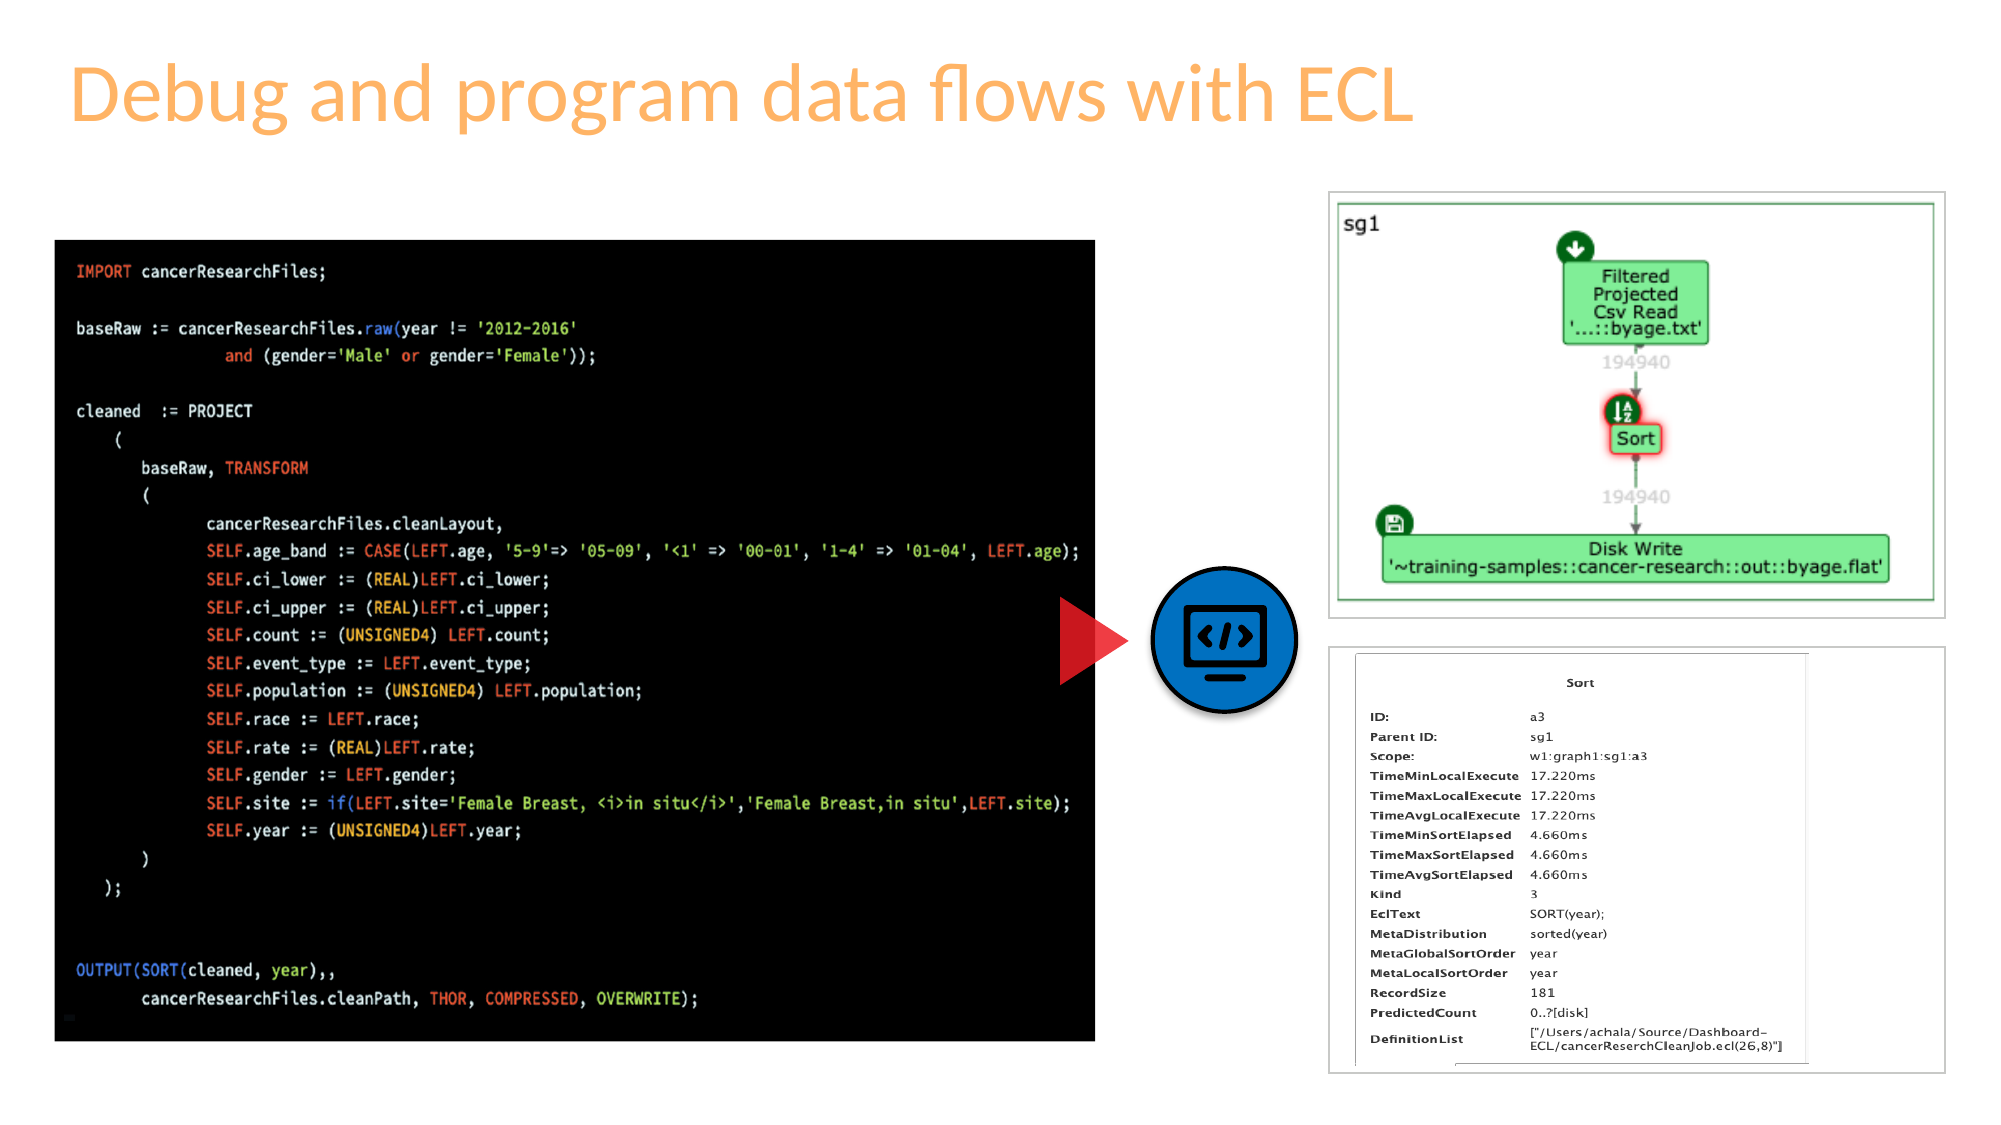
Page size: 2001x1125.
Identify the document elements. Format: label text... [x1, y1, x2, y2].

text_box [1079, 607, 1131, 675]
text_box [54, 239, 1096, 1042]
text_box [1329, 192, 1946, 619]
text_box Debug and program data flows with ECL [55, 42, 1944, 186]
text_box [1329, 647, 1946, 1074]
picture [64, 258, 1079, 1021]
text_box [1152, 568, 1297, 712]
